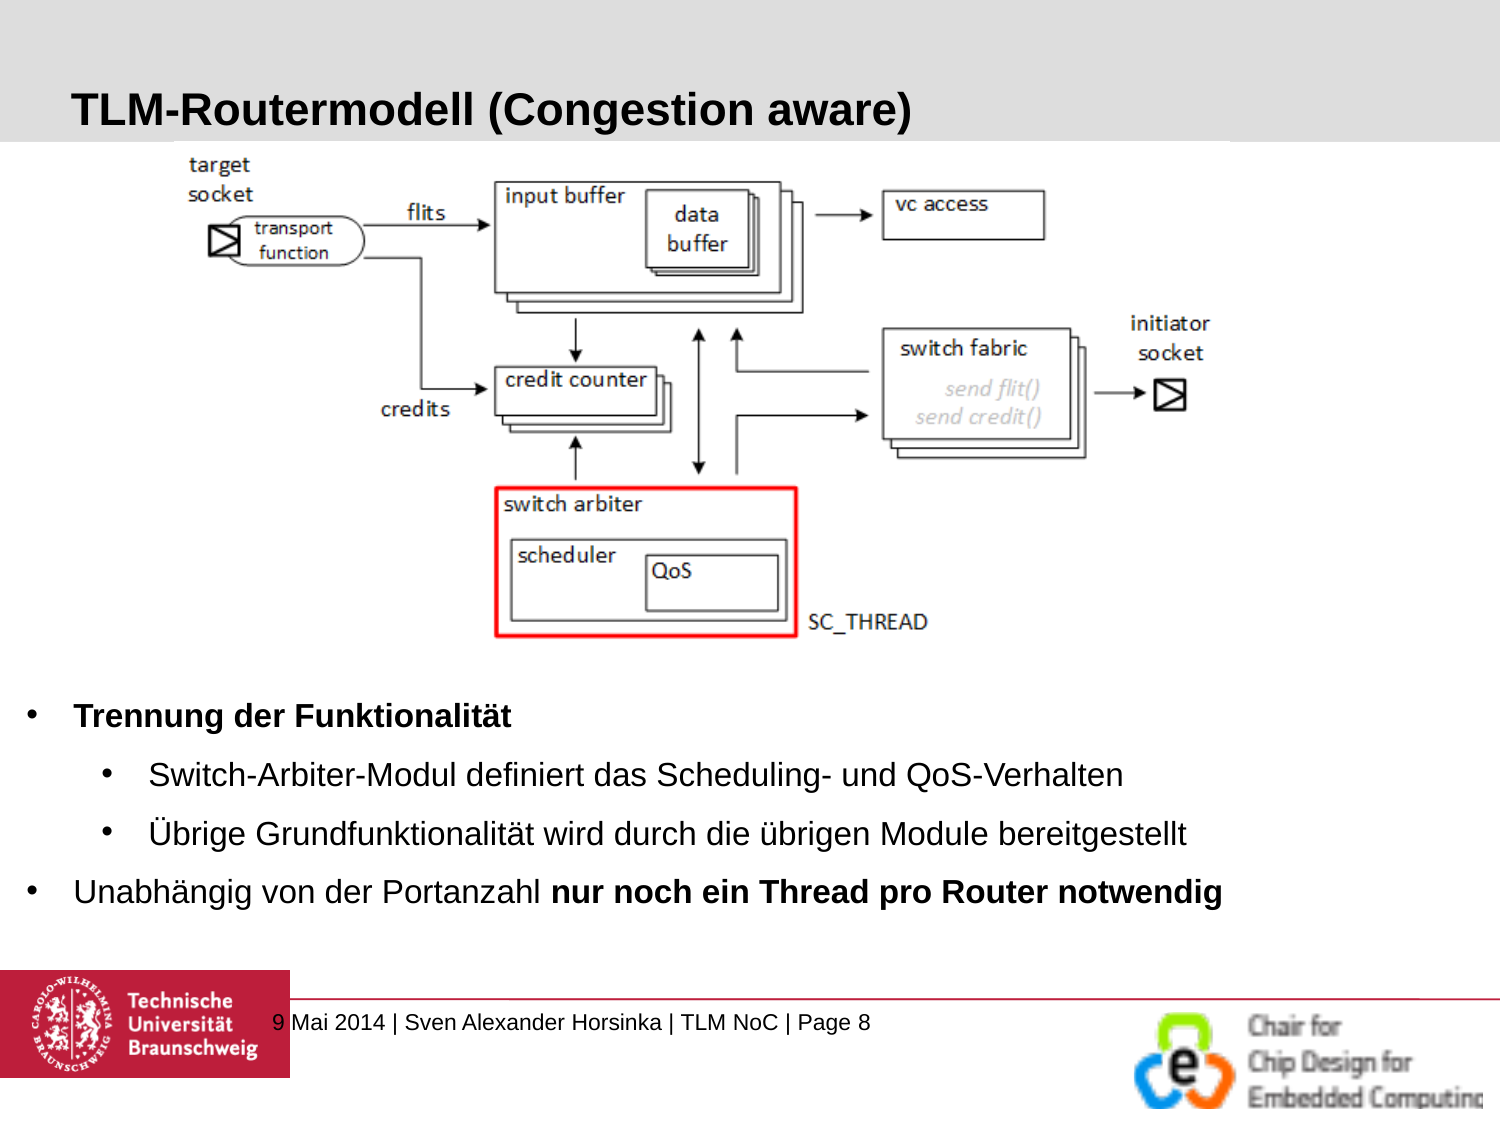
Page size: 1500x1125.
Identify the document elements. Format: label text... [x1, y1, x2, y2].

picture [0, 970, 290, 1078]
picture [173, 141, 1231, 651]
title TLM-Routermodell (Congestion aware) [70, 18, 1445, 135]
text_box Trennung der Funktionalität Switch-Arbiter-Modul definiert das Scheduling- und QoS-Verhalten Übrige Grundfunktionalität wird durch die übrigen Module bereitgestellt Unabhängig von der Portanzahl nur noch ein Thread pro Router notwendig [26, 682, 1467, 911]
